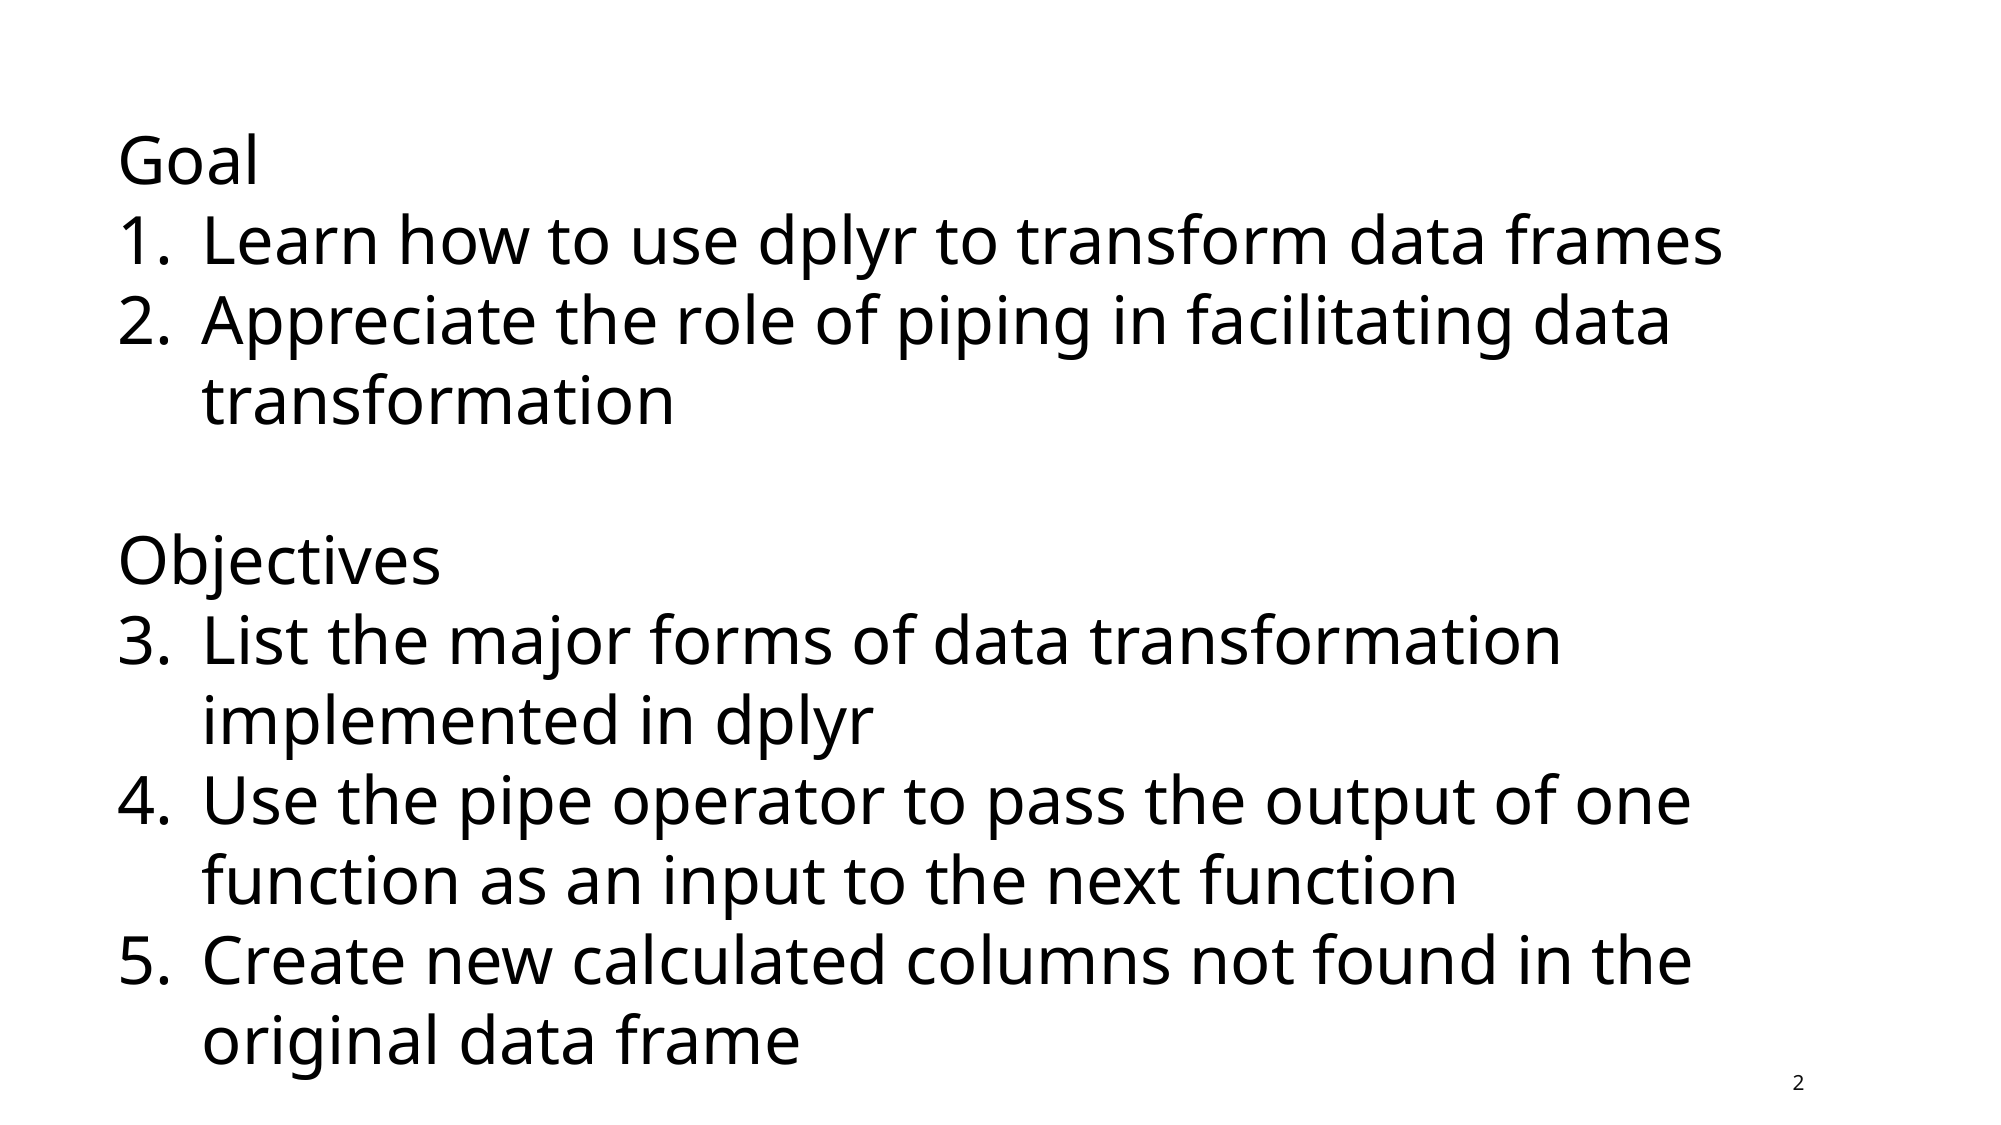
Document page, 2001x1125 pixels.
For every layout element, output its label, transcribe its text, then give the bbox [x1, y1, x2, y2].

text_box Goal Learn how to use dplyr to transform data frames Appreciate the role of piping in facilitating data transformation Objectives List the major forms of data transformation implemented in dplyr Use the pipe operator to pass the output of one function as an input to the next function Create new calculated columns not found in the original data frame [102, 110, 1898, 1085]
slide_number 2 [1777, 1061, 1938, 1107]
